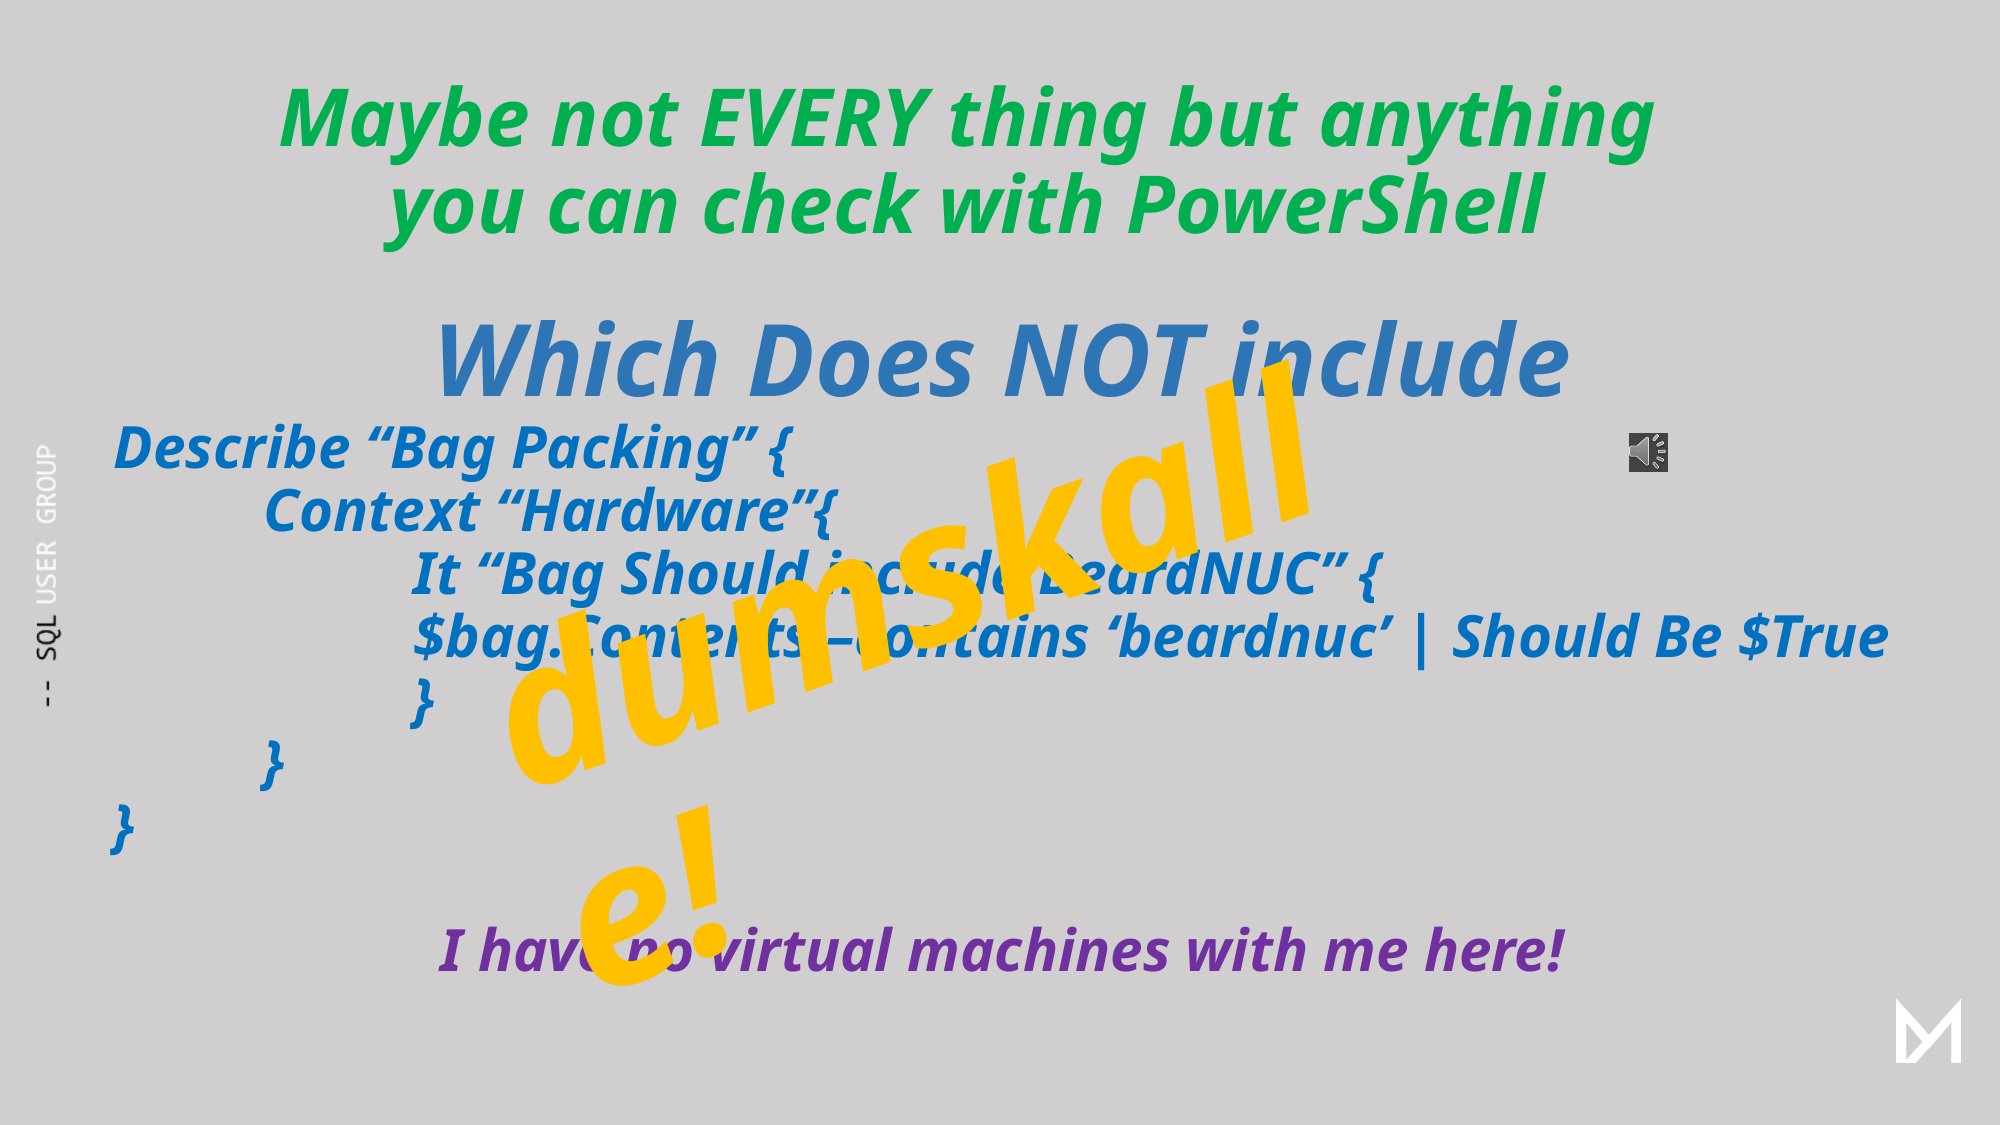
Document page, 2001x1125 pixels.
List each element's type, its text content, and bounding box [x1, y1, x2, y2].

picture [1628, 432, 1669, 473]
text_box Which Does NOT include Describe “Bag Packing” { Context “Hardware”{ It “Bag Should include BeardNUC” { $bag.Contents –contains ‘beardnuc’ | Should Be $True } } } I have no virtual machines with me here! [99, 302, 1907, 992]
text_box dumskalle! [444, 305, 1502, 1051]
list Maybe not EVERY thing but anything you can check with PowerShell [219, 70, 1715, 260]
picture [1896, 999, 1961, 1063]
picture [18, 423, 83, 732]
